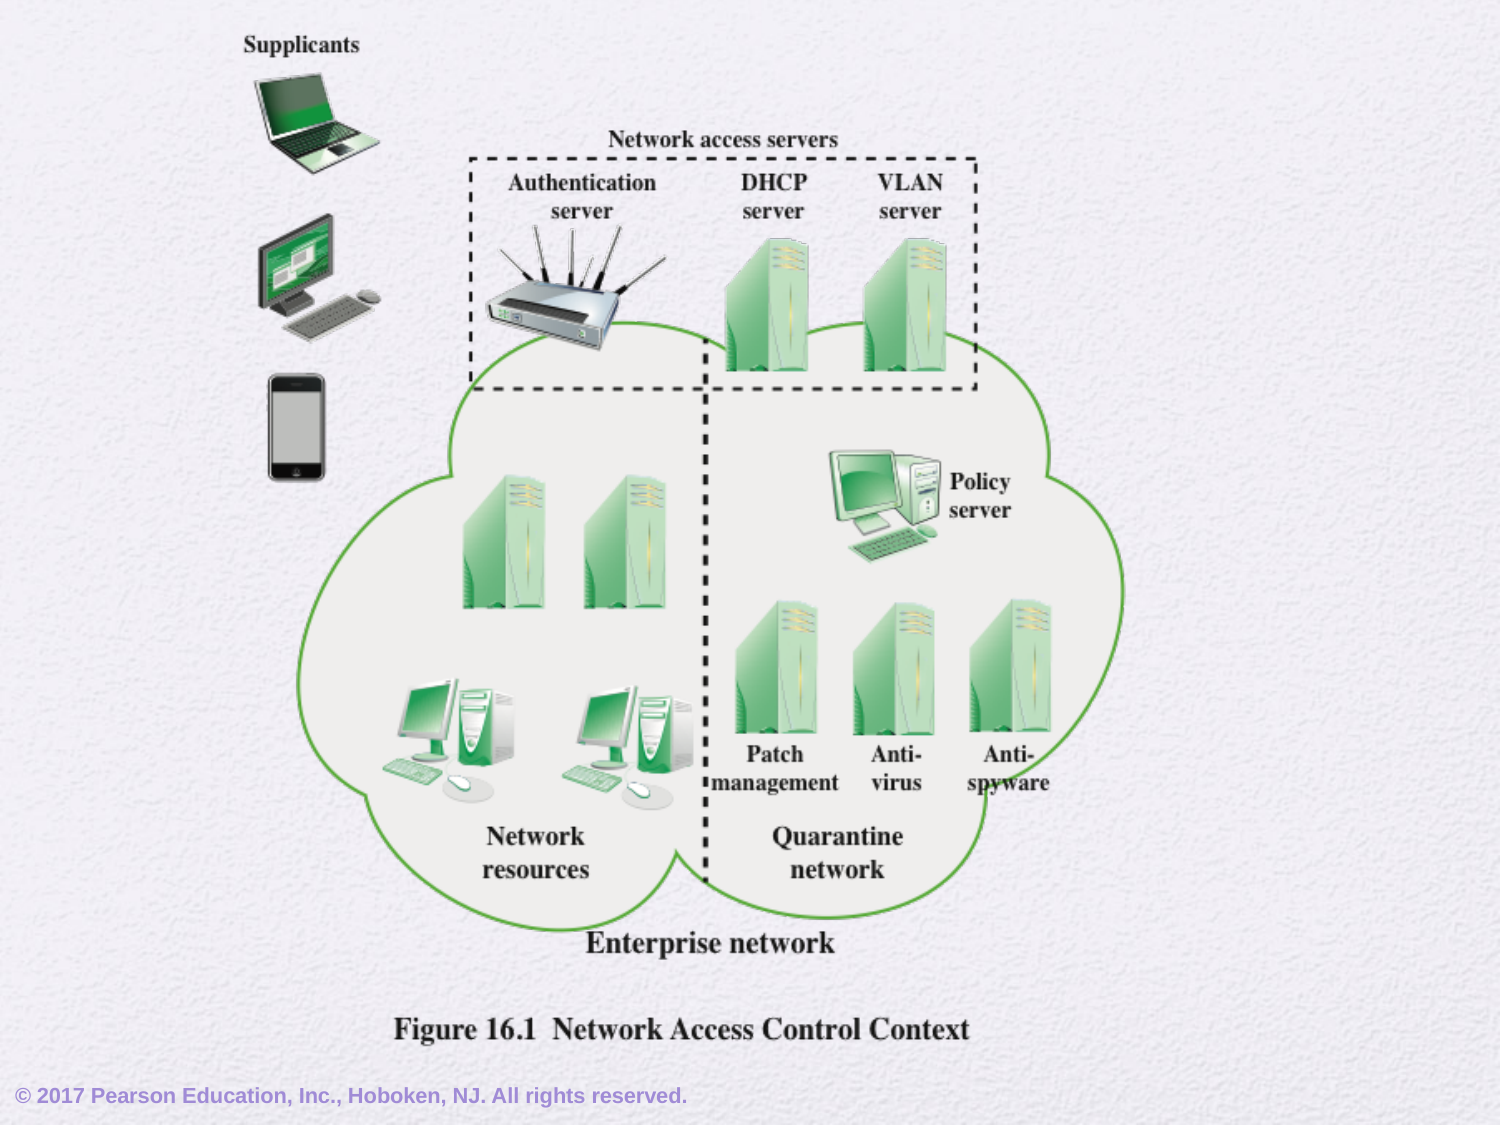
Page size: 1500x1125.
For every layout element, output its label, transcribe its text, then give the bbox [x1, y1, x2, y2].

picture [0, 0, 1500, 1125]
footer © 2017 Pearson Education, Inc., Hoboken, NJ. All rights reserved. [0, 1065, 863, 1125]
